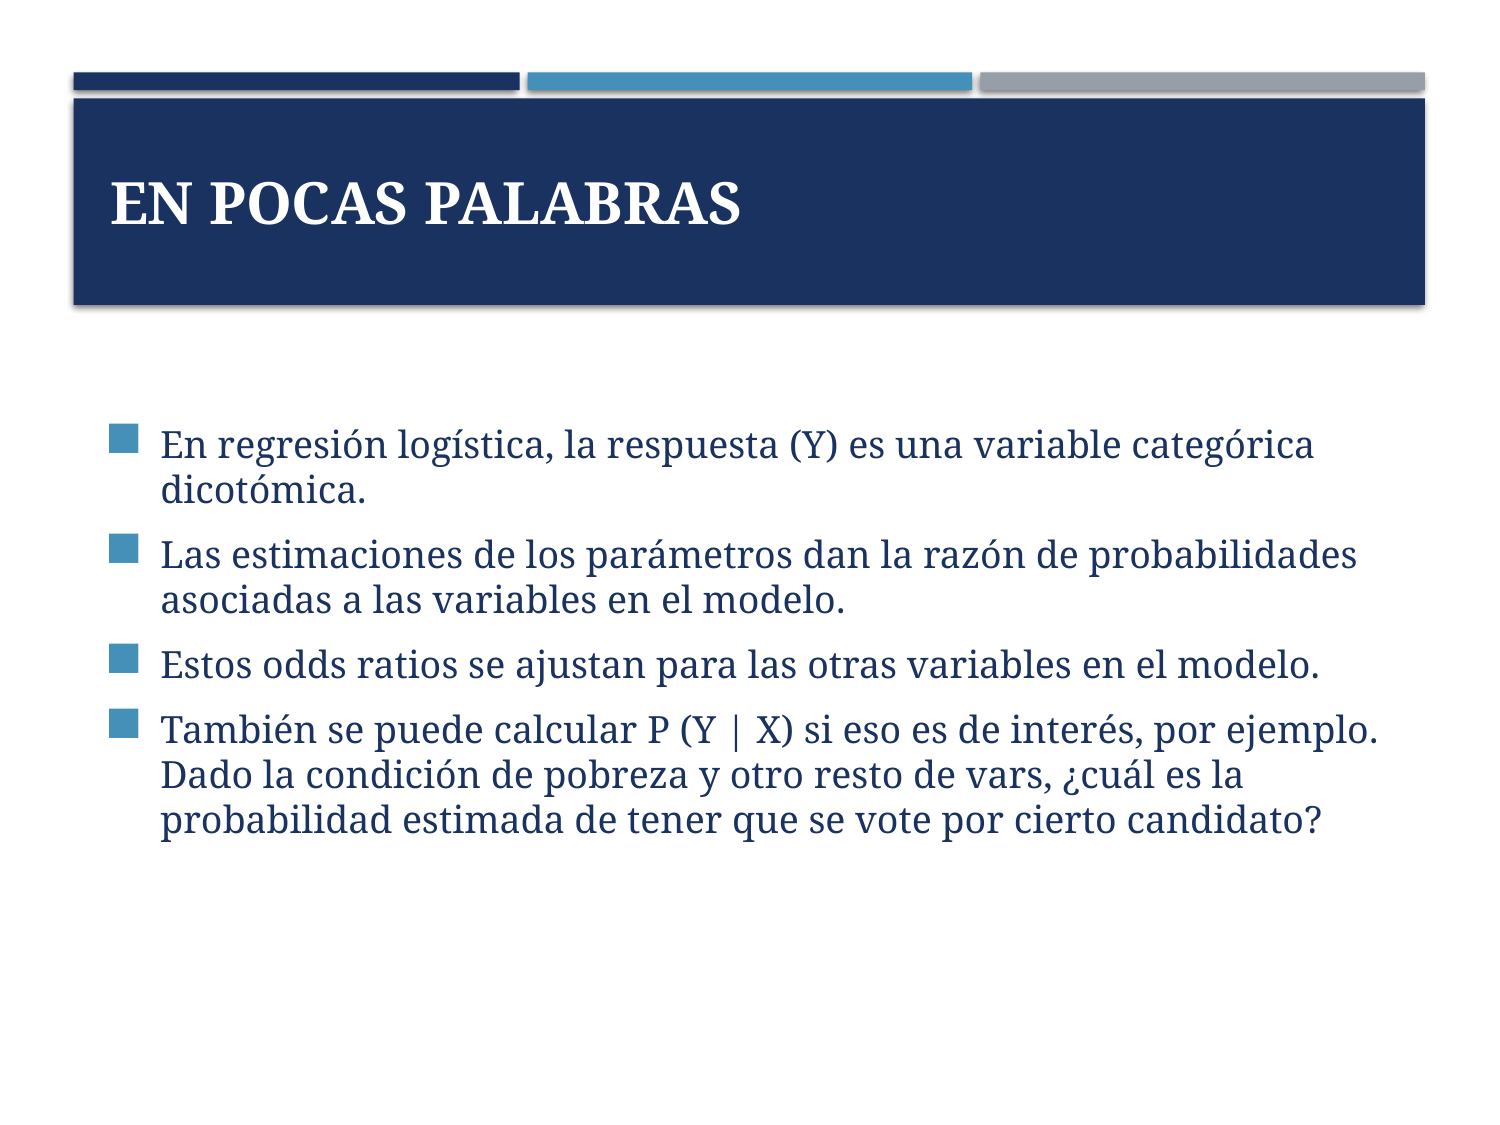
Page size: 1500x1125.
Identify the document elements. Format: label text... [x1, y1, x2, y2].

title En pocas palabras [95, 112, 1406, 291]
list En regresión logística, la respuesta (Y) es una variable categórica dicotómica. Las estimaciones de los parámetros dan la razón de probabilidades asociadas a las variables en el modelo. Estos odds ratios se ajustan para las otras variables en el modelo. También se puede calcular P (Y | X) si eso es de interés, por ejemplo. Dado la condición de pobreza y otro resto de vars, ¿cuál es la probabilidad estimada de tener que se vote por cierto candidato? [95, 365, 1406, 962]
